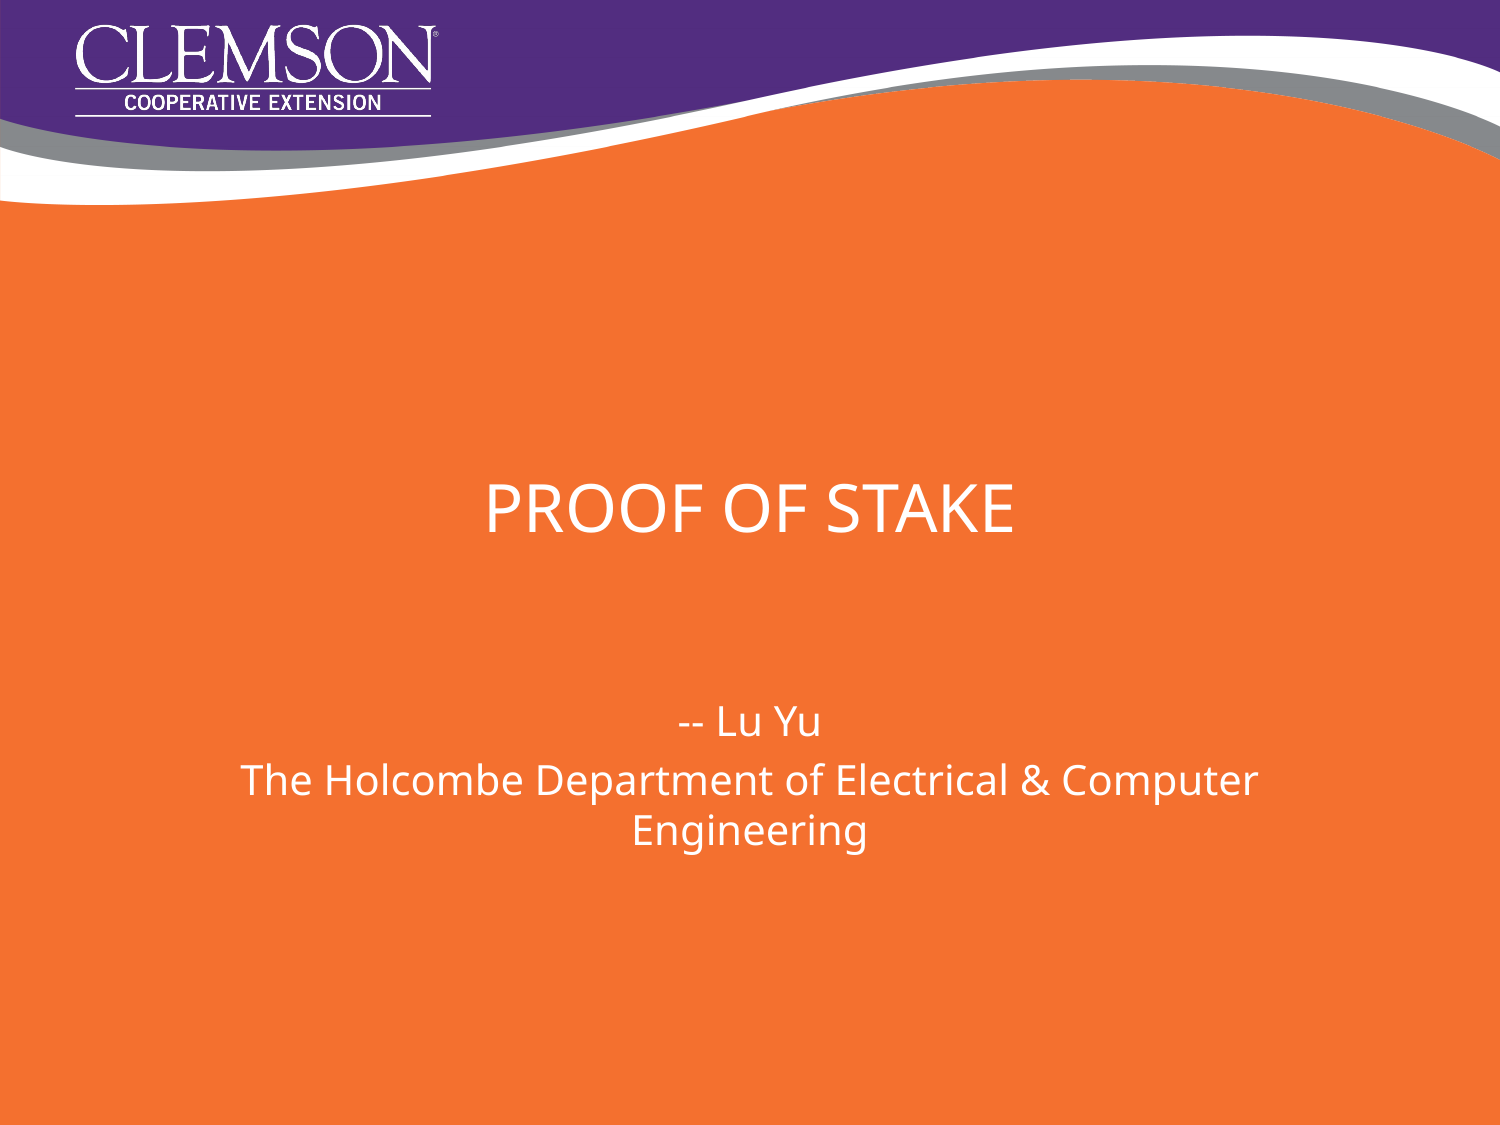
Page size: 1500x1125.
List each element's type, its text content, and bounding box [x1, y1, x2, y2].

picture [0, 0, 1500, 205]
subtitle -- Lu Yu The Holcombe Department of Electrical & Computer Engineering [224, 687, 1276, 863]
title PROOF OF STAKE [74, 412, 1426, 601]
